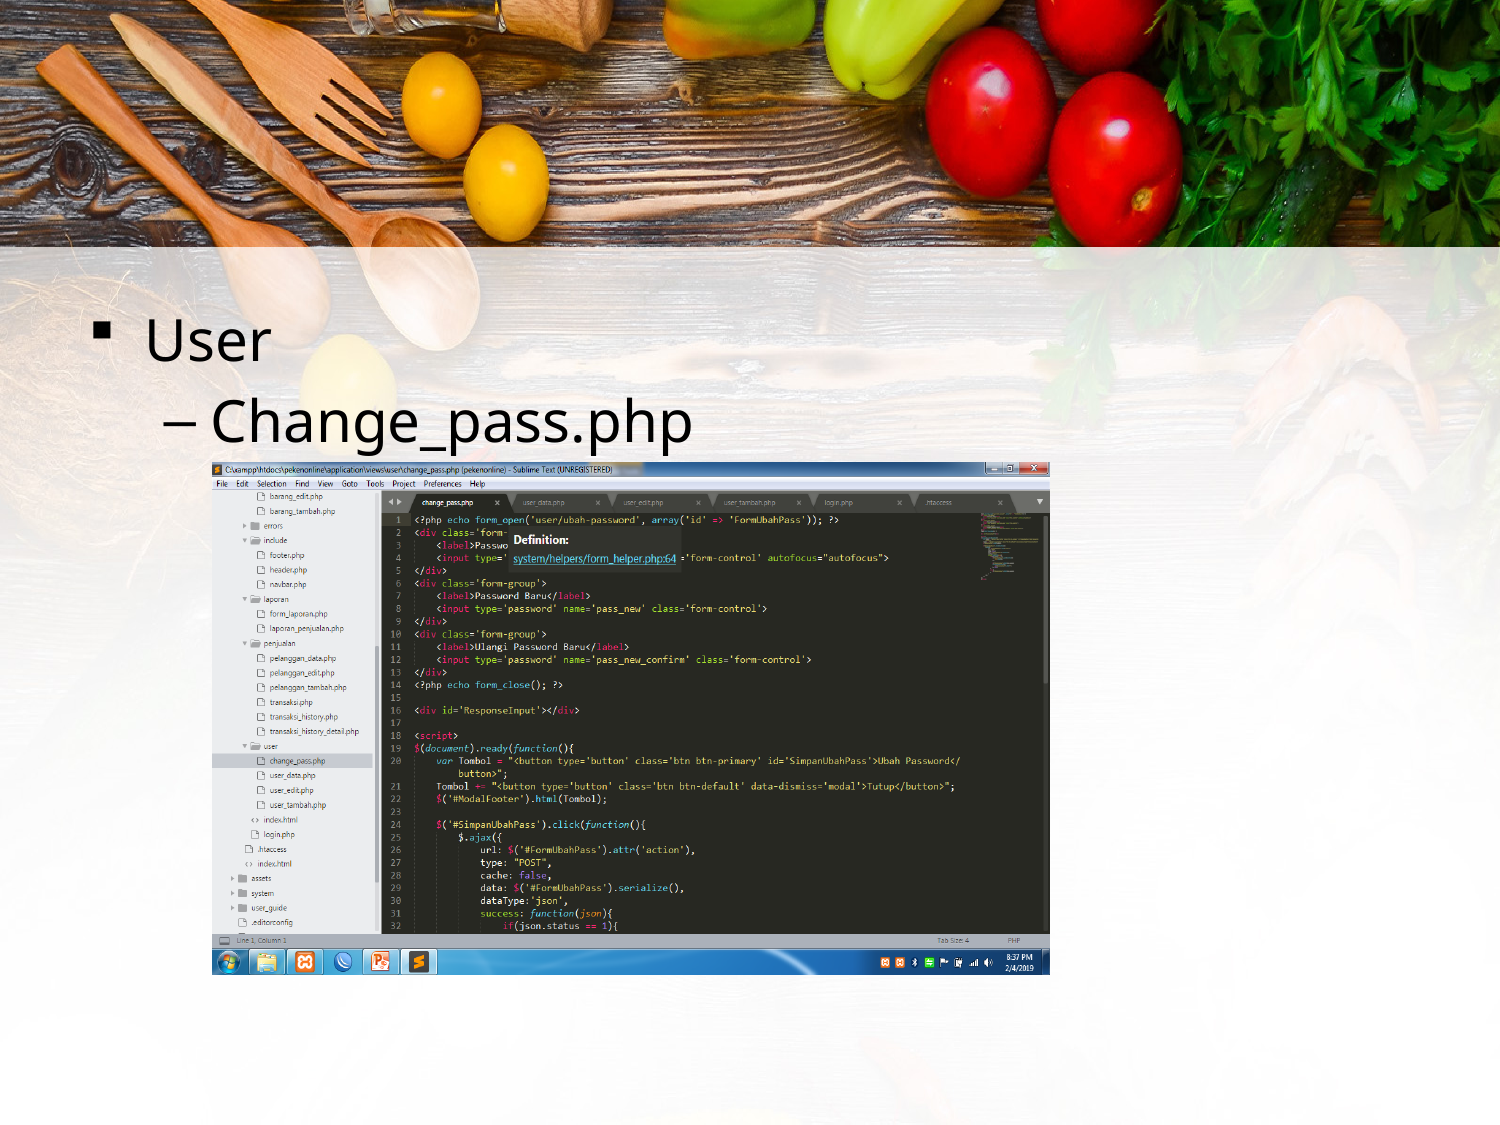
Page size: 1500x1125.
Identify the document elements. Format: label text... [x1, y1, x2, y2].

picture [0, 0, 1500, 1125]
list User Change_pass.php [73, 295, 1427, 1031]
